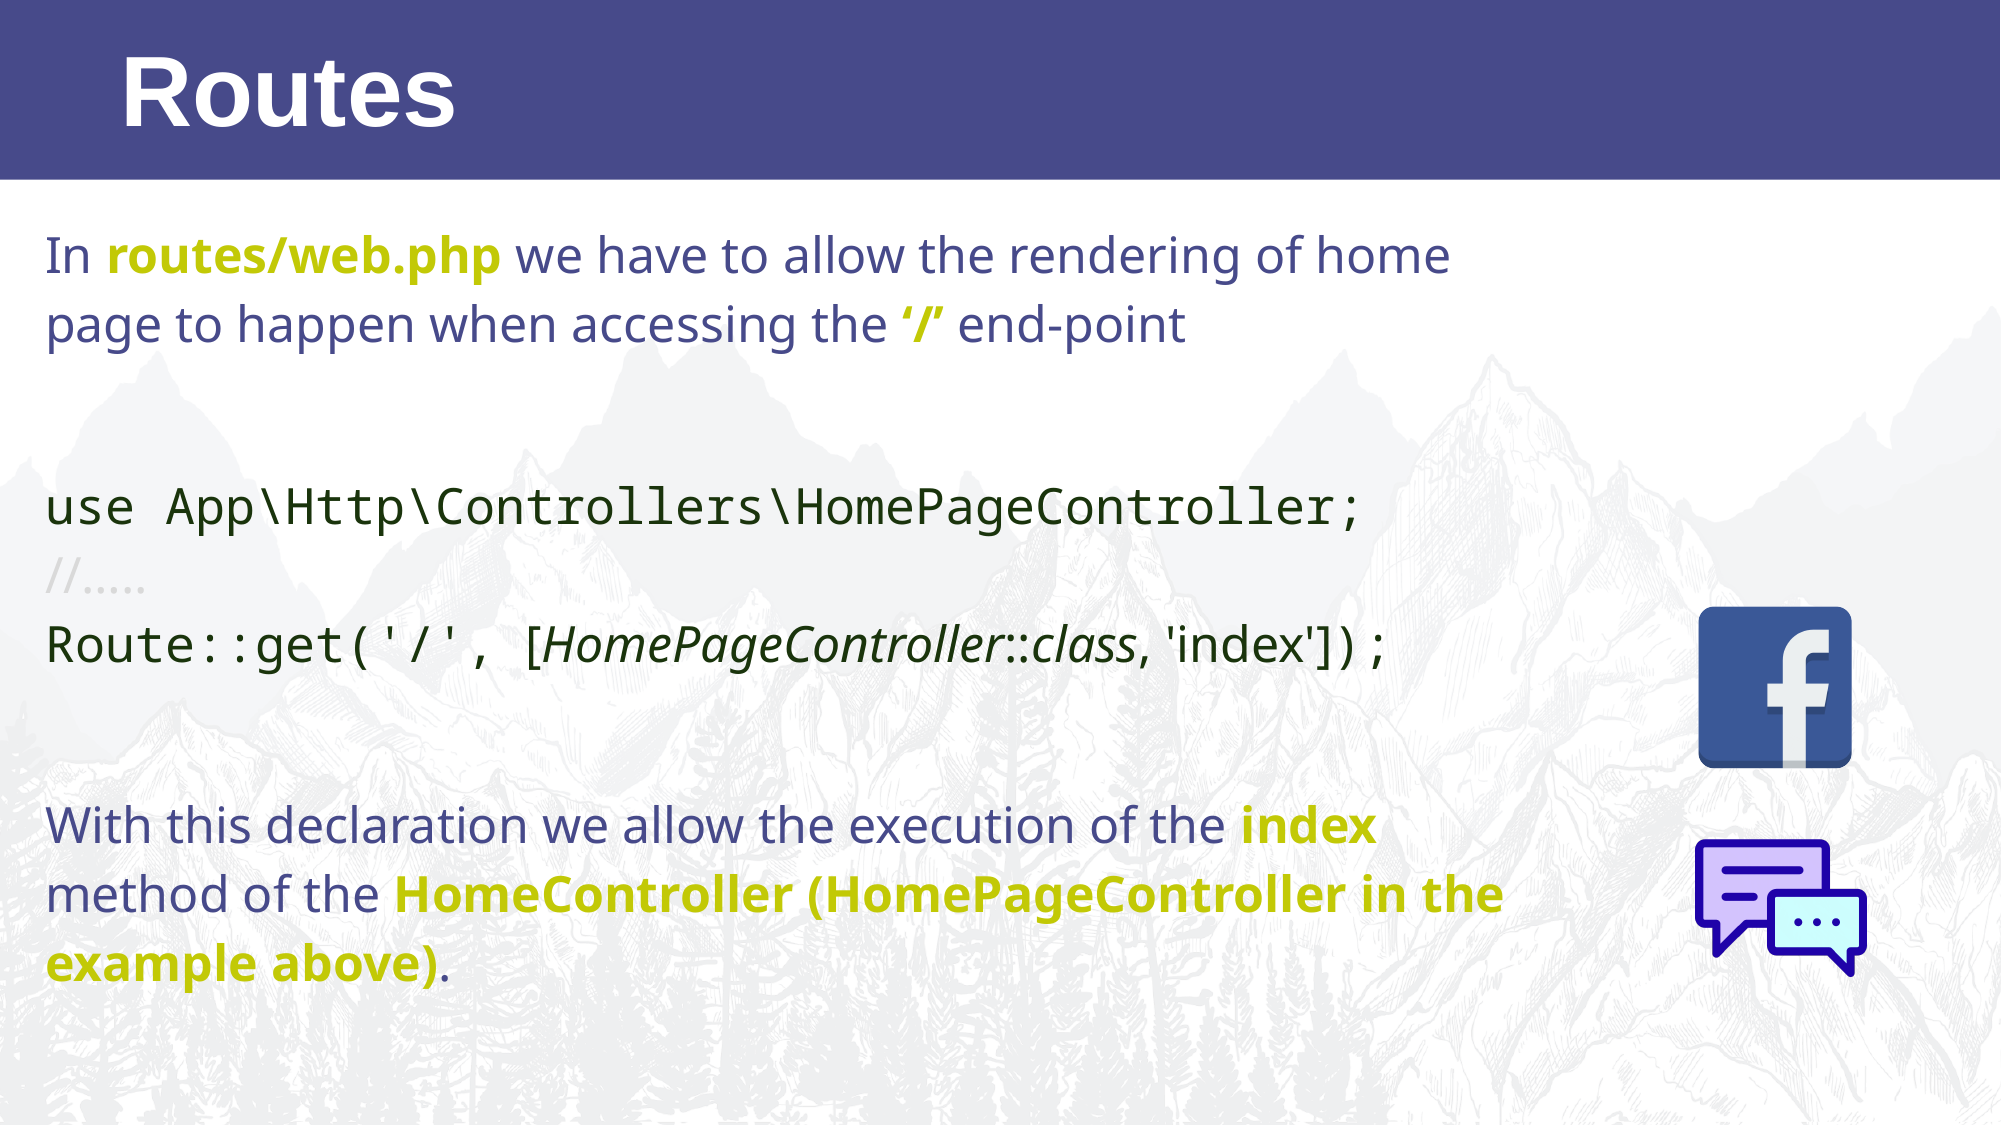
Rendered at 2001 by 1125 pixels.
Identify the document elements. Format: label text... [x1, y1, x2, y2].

picture [1683, 591, 1867, 776]
picture [1695, 822, 1867, 994]
list In routes/web.php we have to allow the rendering of home page to happen when accessing the ‘/’ end-point use App\Http\Controllers\HomePageController; //….. Route::get('/', [HomePageController::class, 'index']); With this declaration we allow the execution of the index method of the HomeController (HomePageController in the example above). [24, 194, 1584, 1097]
text_box Routes [0, 6, 1489, 161]
